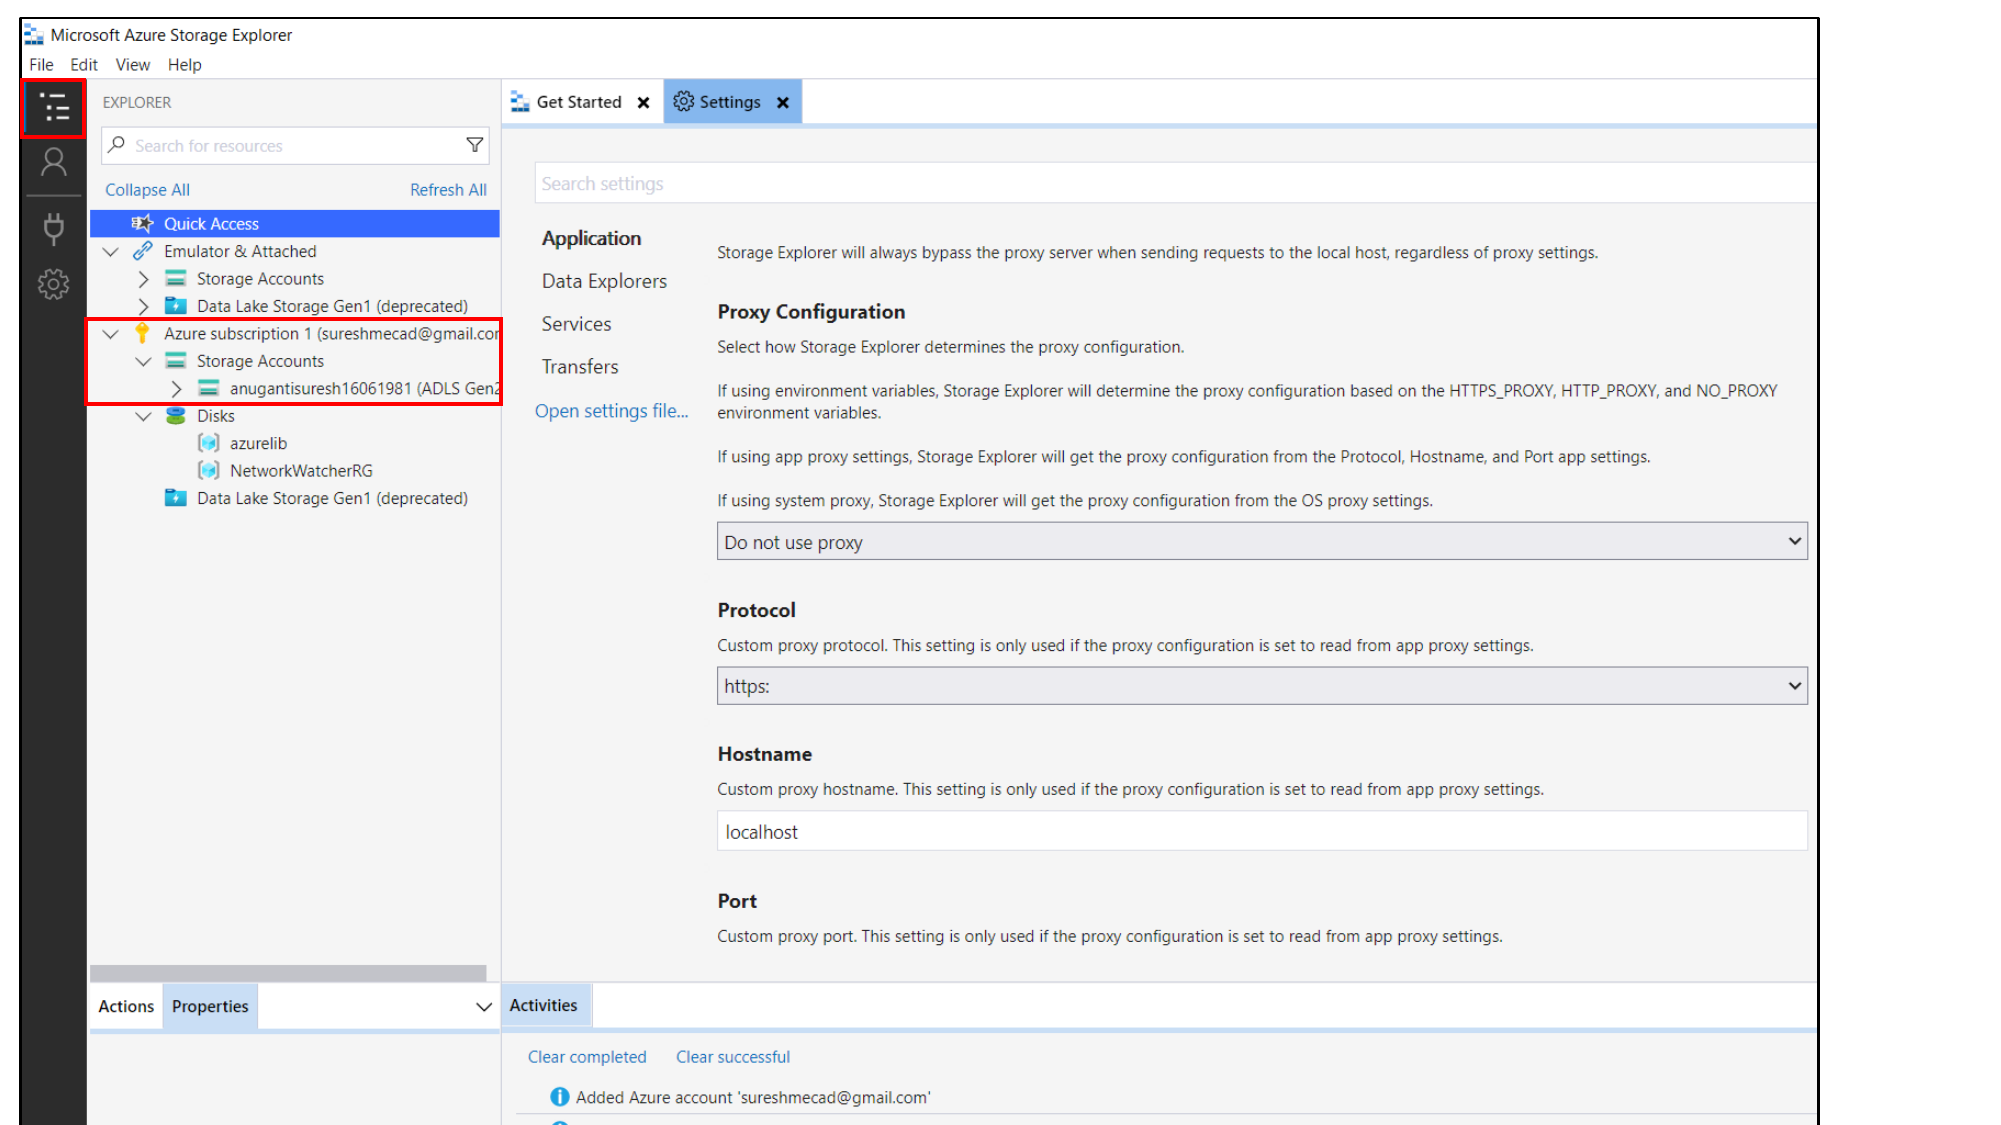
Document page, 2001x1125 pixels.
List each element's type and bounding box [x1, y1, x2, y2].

picture [21, 19, 1818, 1125]
